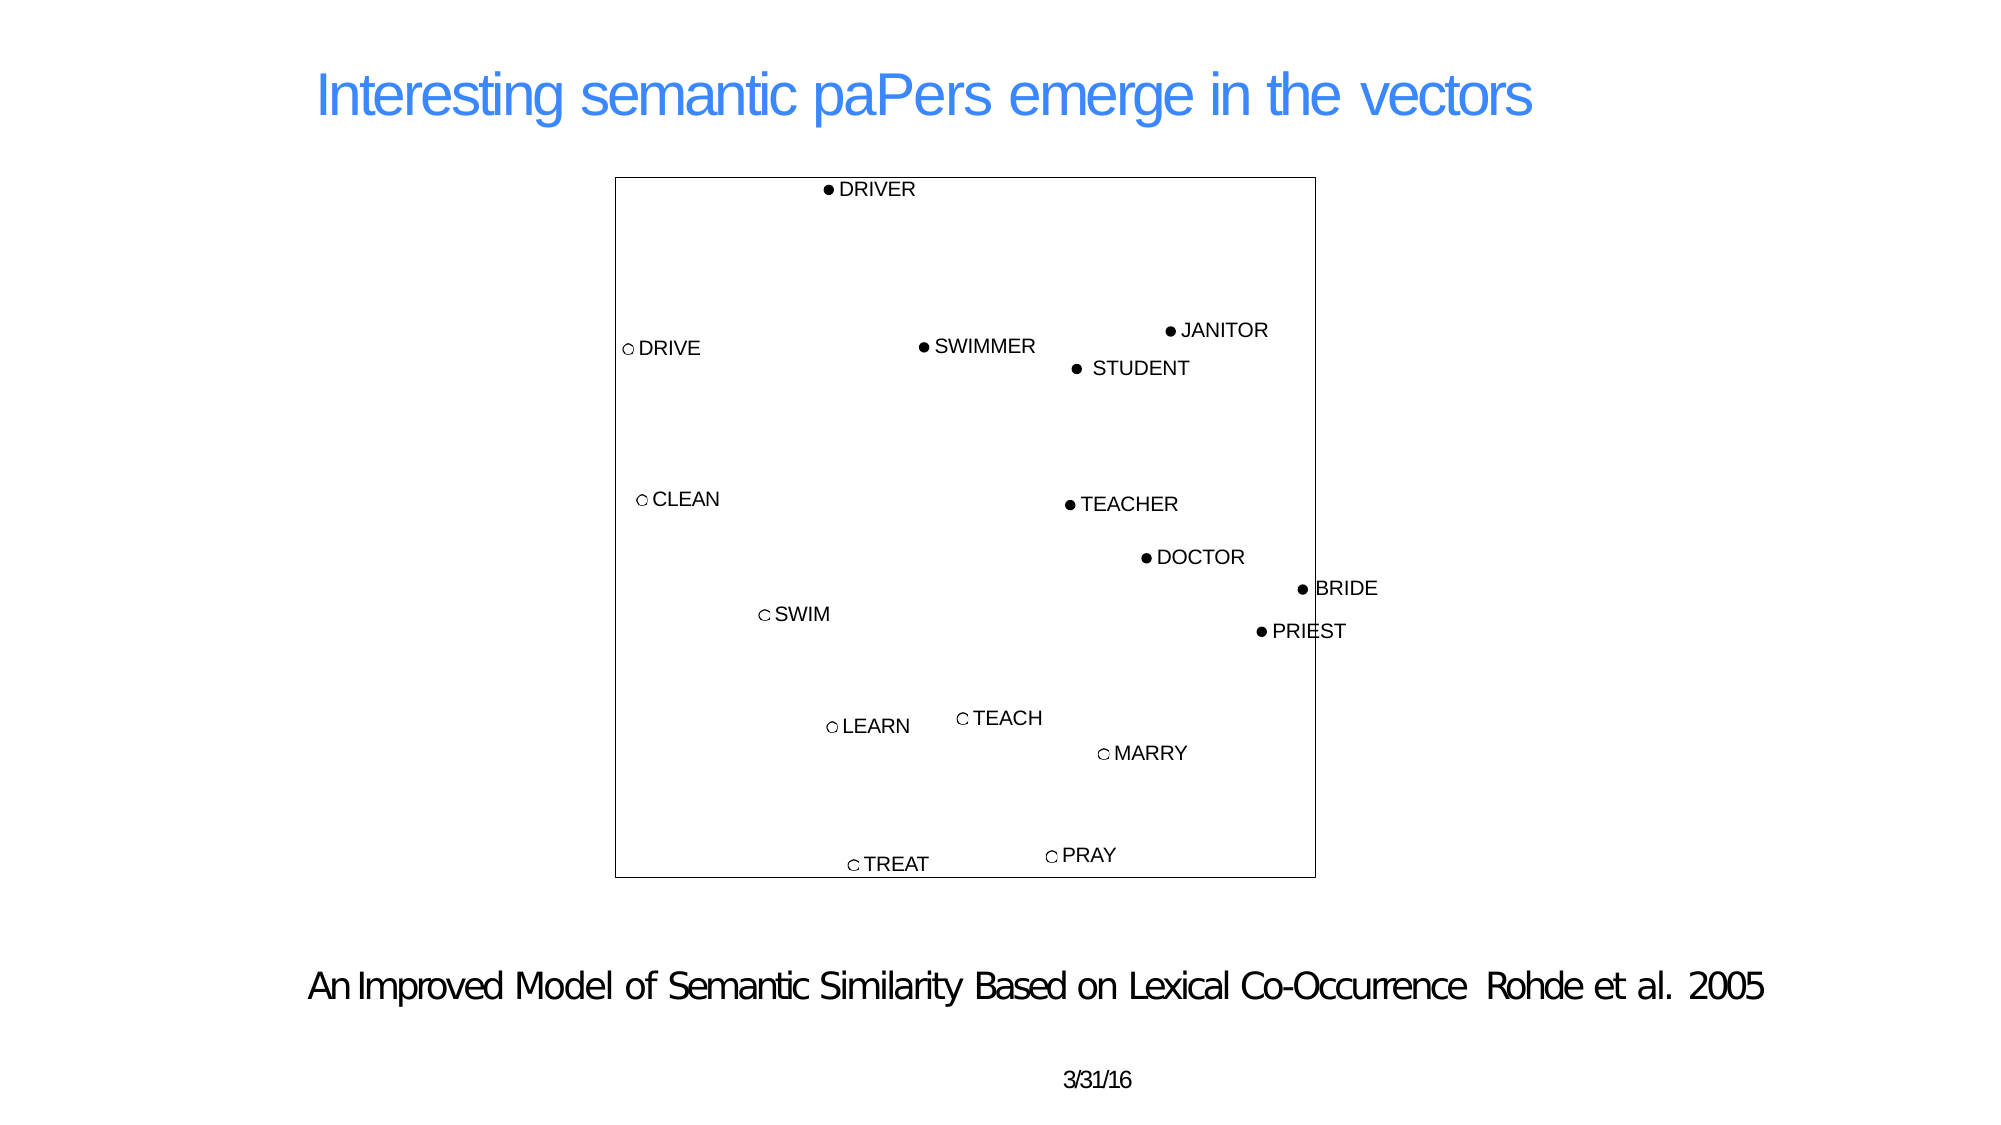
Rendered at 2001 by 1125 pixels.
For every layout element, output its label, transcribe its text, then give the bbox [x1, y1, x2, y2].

text_box LEARN [840, 710, 914, 738]
text_box [615, 177, 1316, 878]
text_box [1045, 850, 1058, 863]
text_box [823, 184, 834, 196]
text_box [1065, 499, 1076, 511]
text_box [1071, 363, 1082, 375]
text_box DOCTOR BRIDE [1154, 535, 1379, 600]
text_box MARRY [1112, 737, 1192, 765]
text_box [636, 494, 648, 506]
text_box [826, 721, 838, 734]
text_box [1256, 626, 1267, 637]
text_box DRIVE [636, 332, 705, 360]
text_box [847, 859, 860, 871]
footer 3/31/16 [1060, 1062, 1440, 1125]
text_box [918, 342, 930, 353]
text_box An Improved Model of Semantic Similarity Based on Lexical Co-Occurrence Rohde et al. 2005 [305, 960, 1840, 1008]
text_box TEACH [970, 702, 1046, 730]
text_box SWIMMER [932, 330, 1040, 358]
text_box PRIEST [1270, 615, 1350, 643]
text_box [1097, 748, 1110, 760]
text_box [956, 712, 969, 725]
text_box [622, 343, 634, 355]
text_box JANITOR STUDENT [1085, 302, 1272, 380]
text_box TREAT [861, 848, 934, 876]
text_box PRAY [1059, 839, 1121, 867]
text_box DRIVER [837, 173, 920, 201]
text_box [758, 609, 771, 621]
text_box SWIM [772, 598, 834, 626]
text_box [1141, 553, 1152, 564]
text_box TEACHER [1078, 488, 1183, 516]
text_box CLEAN [650, 483, 724, 511]
title Interesting semantic paPers emerge in the vectors [312, 52, 1582, 243]
